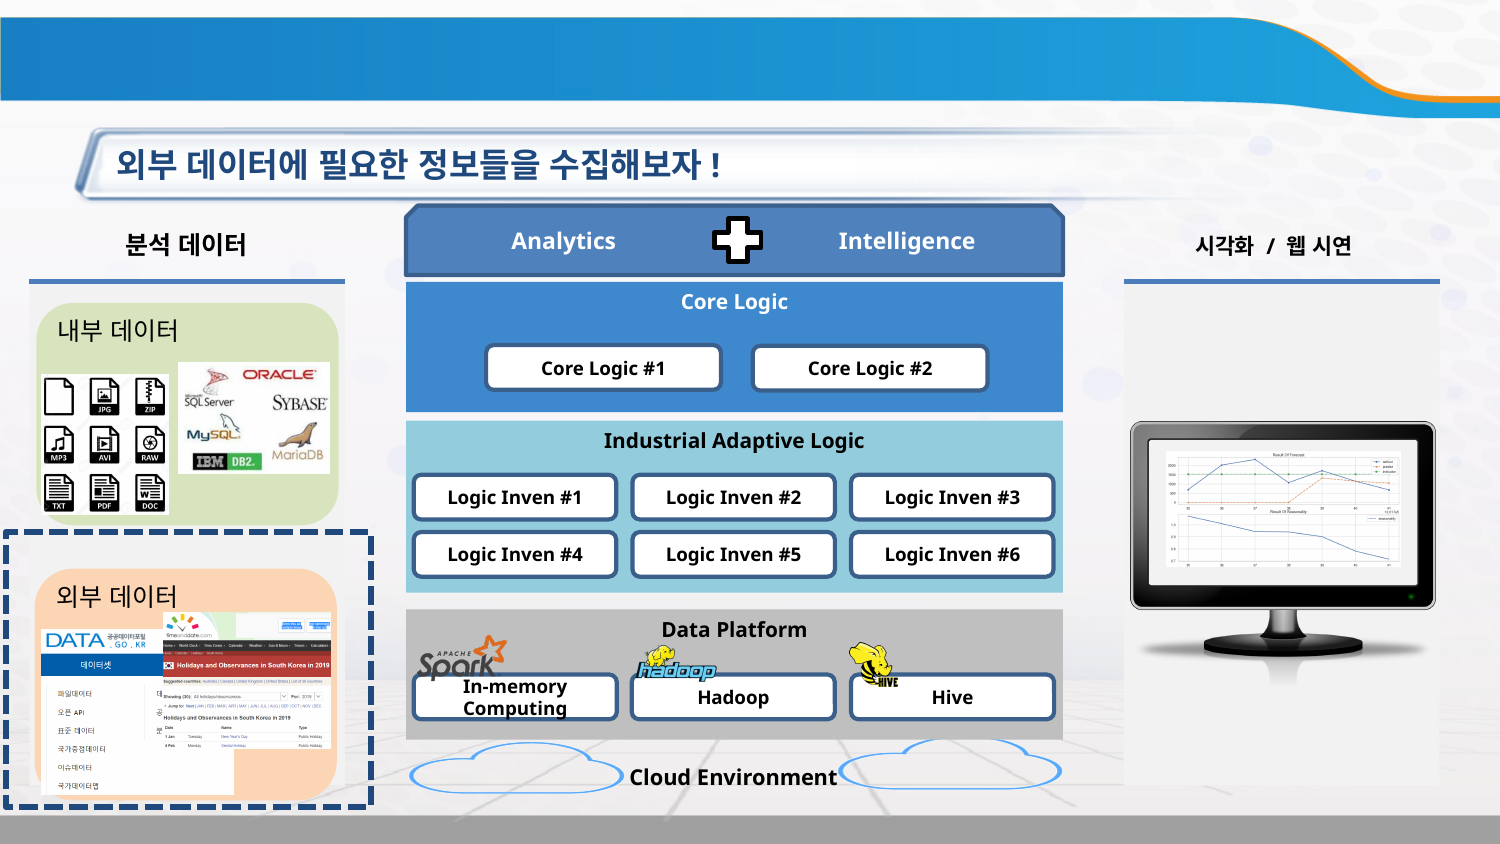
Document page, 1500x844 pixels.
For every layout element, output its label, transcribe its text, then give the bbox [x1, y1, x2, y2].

text_box Logic Inven #1 [411, 472, 619, 522]
text_box [27, 280, 347, 531]
text_box Core Logic #1 [484, 342, 724, 392]
text_box In-memory Computing [411, 672, 619, 722]
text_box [74, 126, 1289, 208]
text_box Core Logic #2 [750, 343, 990, 393]
text_box Analytics [496, 218, 691, 262]
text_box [36, 302, 339, 526]
text_box Logic Inven #2 [630, 472, 838, 522]
text_box Intelligence [824, 218, 1046, 262]
text_box Data Platform [404, 607, 1065, 742]
text_box [403, 216, 1066, 278]
picture [0, 0, 1500, 844]
text_box 시각화 / 웹 시연 [1180, 225, 1368, 267]
text_box [5, 531, 371, 807]
text_box [1122, 280, 1442, 788]
text_box Core Logic [404, 280, 1065, 414]
text_box Industrial Adaptive Logic [404, 418, 1065, 595]
text_box Logic Inven #3 [848, 472, 1056, 522]
text_box 웹 크롤링의 이해 [29, 0, 1175, 103]
text_box 분석 데이터 [110, 221, 263, 267]
text_box Hive [848, 672, 1057, 722]
text_box Cloud Environment [628, 756, 835, 798]
text_box Logic Inven #5 [630, 529, 838, 579]
text_box Logic Inven #4 [411, 529, 619, 579]
text_box [713, 217, 763, 263]
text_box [34, 568, 337, 801]
text_box Logic Inven #6 [848, 529, 1056, 579]
text_box Hadoop [629, 672, 837, 722]
